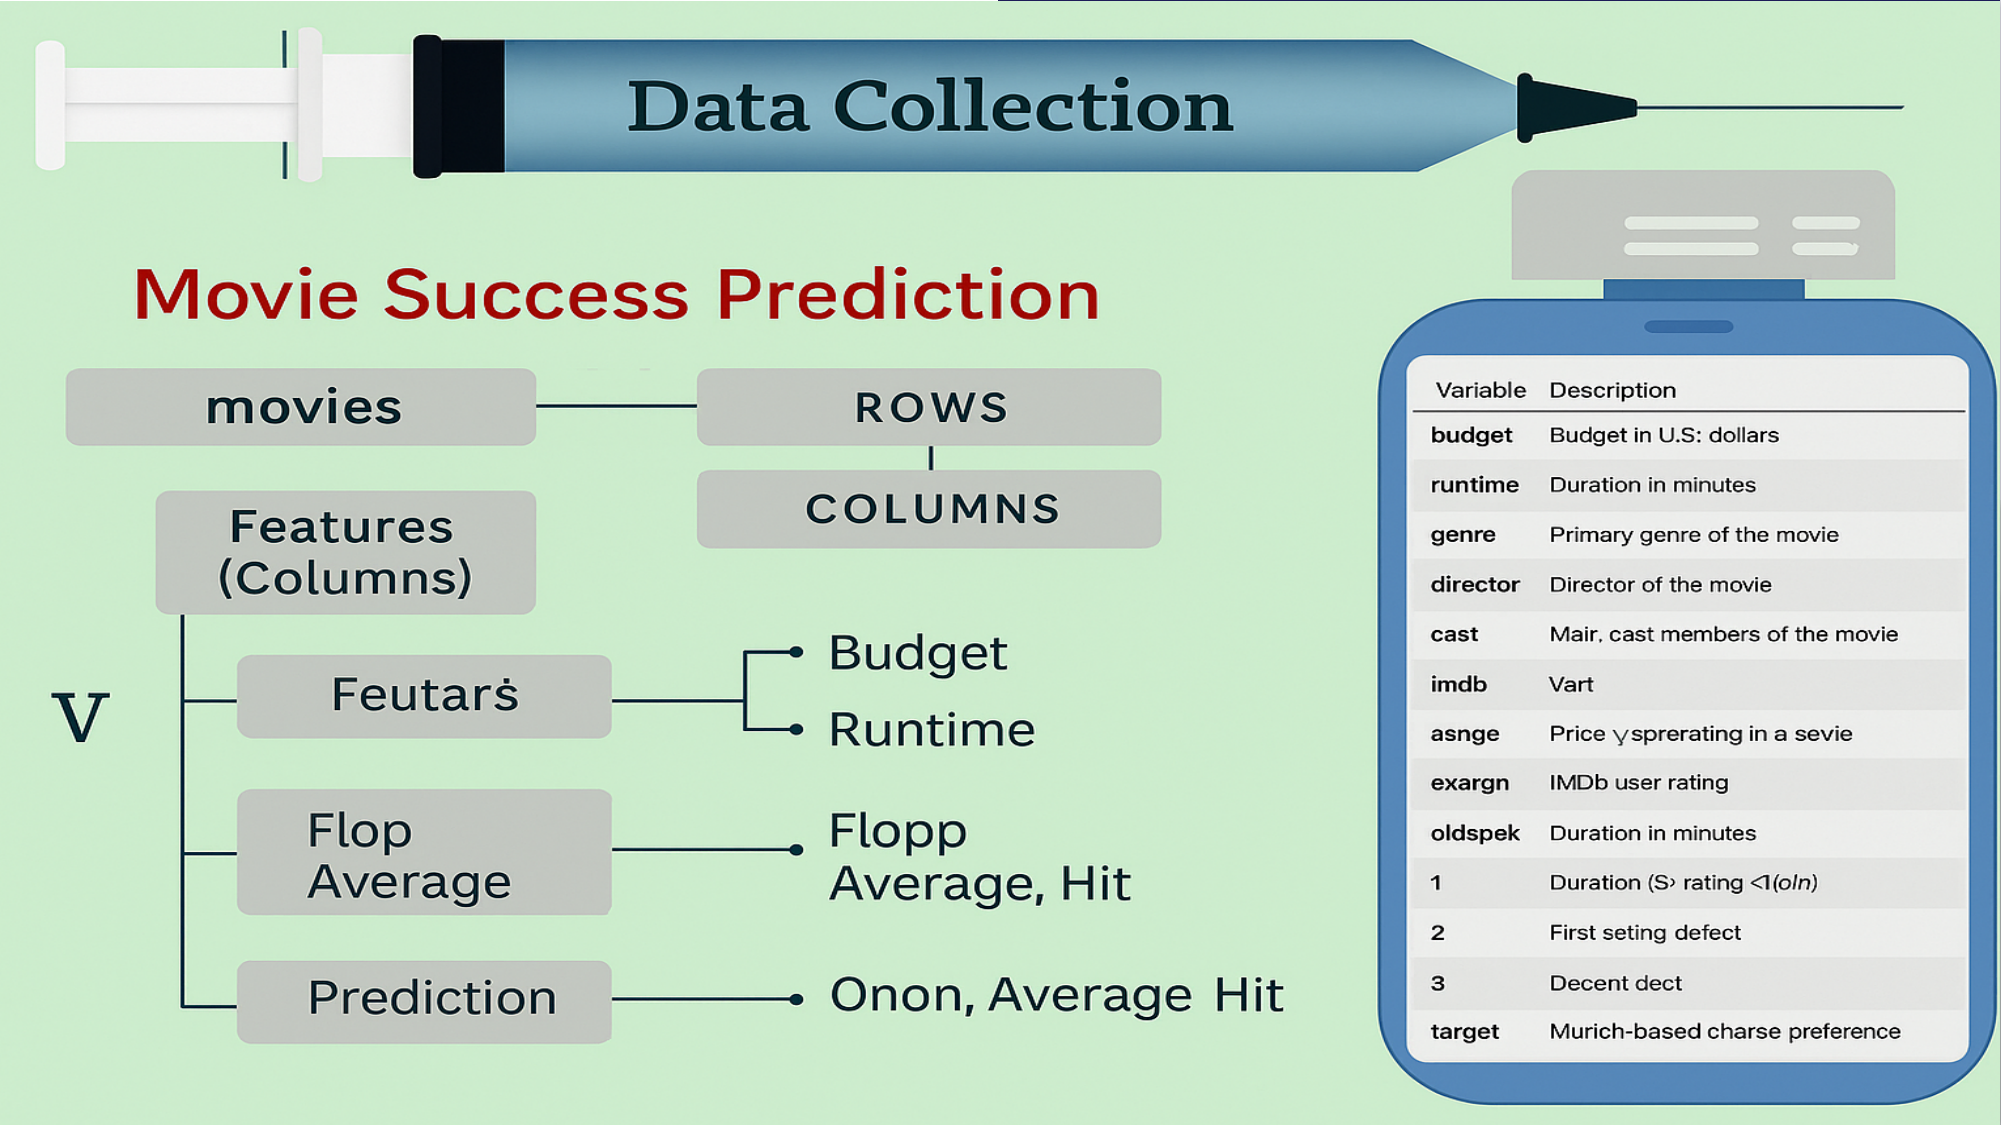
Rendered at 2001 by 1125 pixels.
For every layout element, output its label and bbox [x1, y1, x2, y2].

list [0, 1, 2000, 1125]
